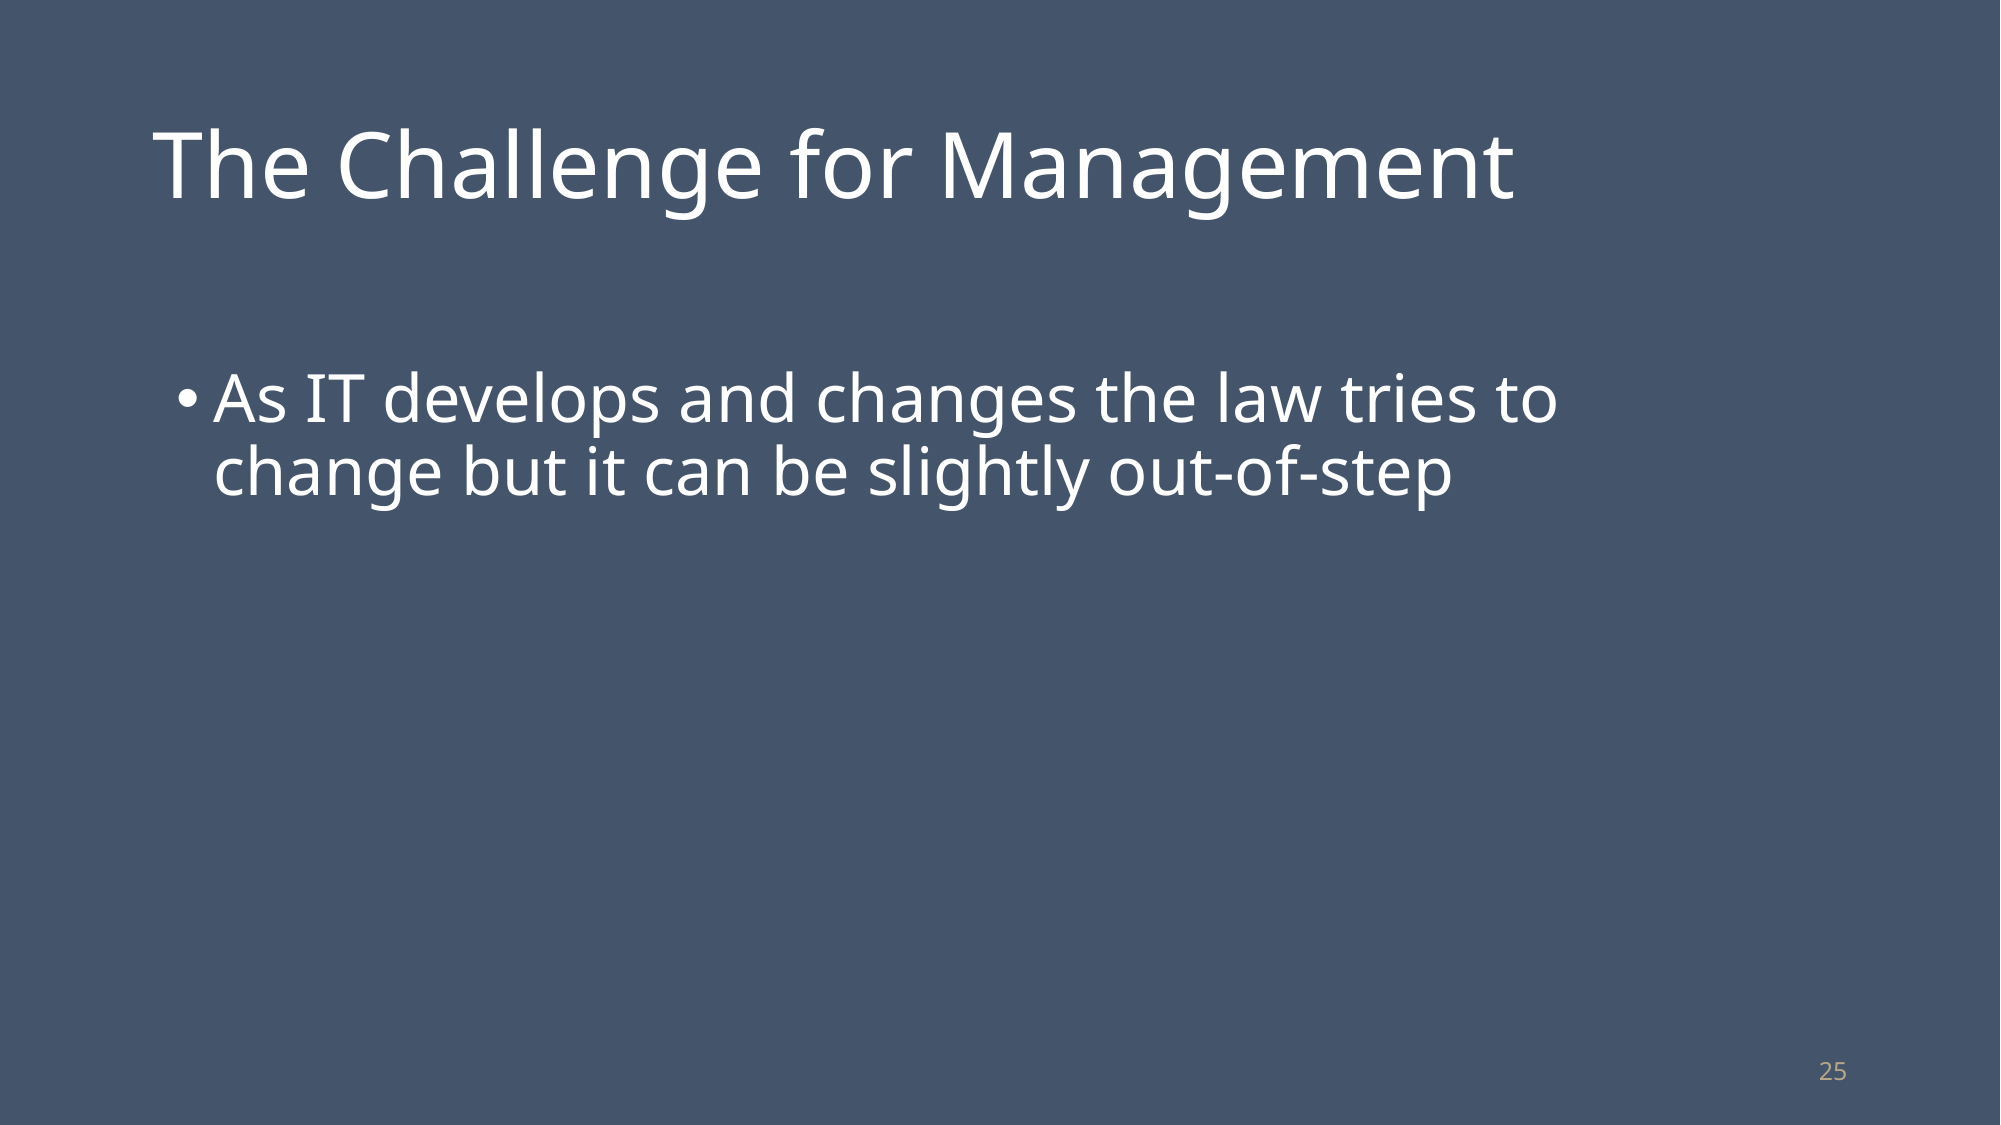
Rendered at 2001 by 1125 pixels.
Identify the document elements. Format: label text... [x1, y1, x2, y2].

list As IT develops and changes the law tries to change but it can be slightly out-of-step [161, 267, 1638, 1006]
text_box [1047, 278, 1618, 483]
title The Challenge for Management [137, 59, 1863, 278]
slide_number 25 [1412, 1042, 1863, 1103]
